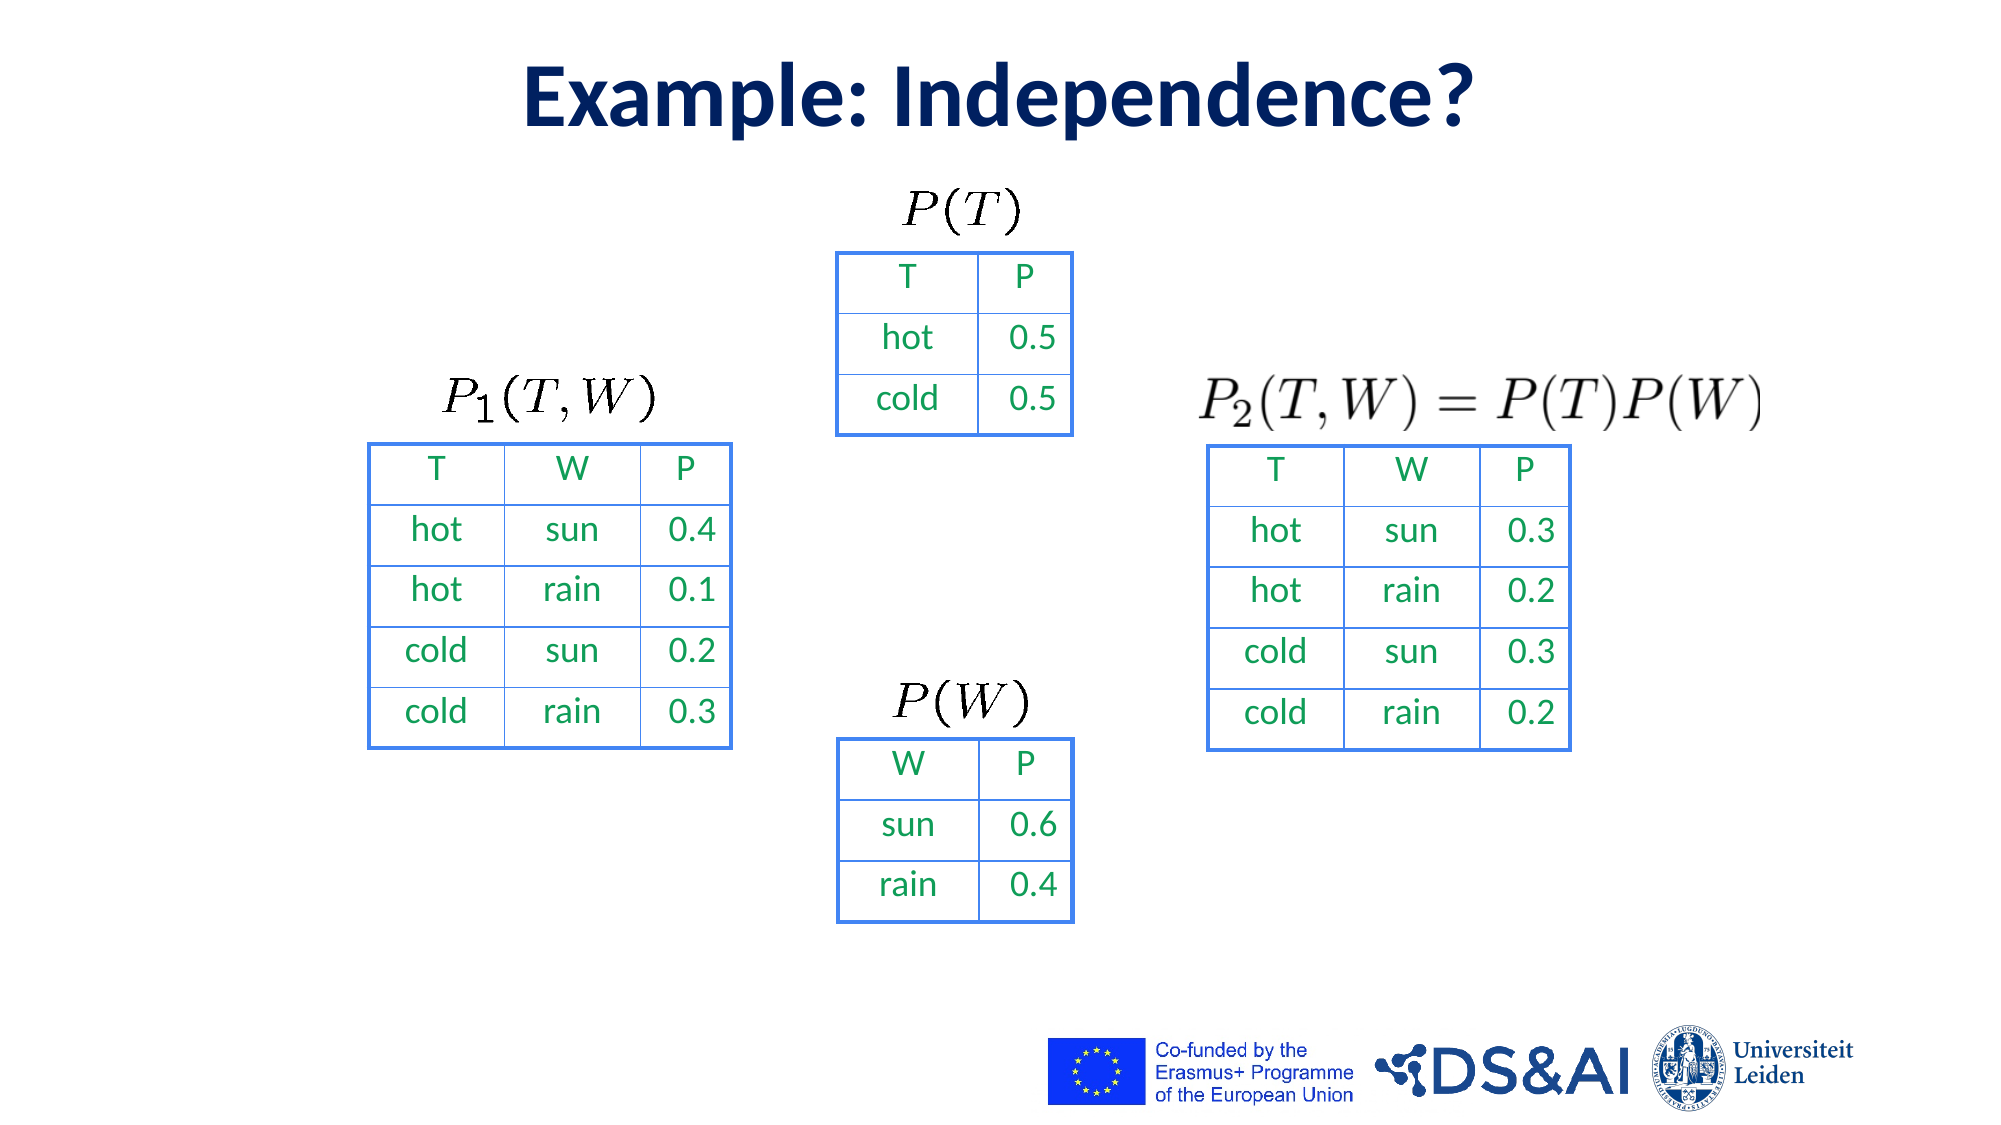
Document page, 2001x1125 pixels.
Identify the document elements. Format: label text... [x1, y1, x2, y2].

table_cell 0.5 [979, 314, 1070, 374]
table_cell cold [371, 688, 504, 746]
table_header T [1210, 448, 1343, 506]
table_cell hot [1210, 507, 1343, 566]
picture [1198, 373, 1761, 432]
table_cell 0.5 [979, 375, 1070, 433]
table_cell 0.2 [1481, 690, 1568, 748]
picture [1031, 980, 1857, 1125]
table_cell 0.6 [980, 801, 1070, 860]
table_header P [1481, 448, 1568, 506]
table_cell hot [1210, 568, 1343, 627]
table_header T [839, 255, 977, 313]
table_cell 0.3 [1481, 629, 1568, 688]
table_cell rain [1345, 690, 1479, 748]
table_cell 0.2 [641, 628, 729, 687]
table_cell cold [1210, 629, 1343, 688]
table_cell sun [505, 628, 640, 687]
table_cell rain [1345, 568, 1479, 627]
table_cell hot [839, 314, 977, 374]
table_cell sun [840, 801, 978, 860]
table_header P [979, 255, 1070, 313]
table_cell rain [505, 567, 640, 626]
table_cell 0.4 [980, 862, 1070, 920]
table_cell rain [505, 688, 640, 746]
table_cell 0.1 [641, 567, 729, 626]
table_header W [505, 446, 640, 504]
table_cell 0.3 [641, 688, 729, 746]
table_cell rain [840, 862, 978, 920]
table_cell sun [505, 506, 640, 565]
table_header W [1345, 448, 1479, 506]
table_header W [840, 741, 978, 799]
table_cell 0.3 [1481, 507, 1568, 566]
picture [889, 678, 1031, 728]
table_cell cold [1210, 690, 1343, 748]
table_cell hot [371, 567, 504, 626]
table_header P [641, 446, 729, 504]
table_cell cold [371, 628, 504, 687]
picture [900, 186, 1021, 236]
table_header T [371, 446, 504, 504]
table_cell sun [1345, 629, 1479, 688]
table_cell sun [1345, 507, 1479, 566]
text_box Example: Independence? [0, 0, 2000, 184]
table_cell 0.2 [1481, 568, 1568, 627]
table_cell 0.4 [641, 506, 729, 565]
table_cell cold [839, 375, 977, 433]
table_cell hot [371, 506, 504, 565]
picture [441, 373, 655, 424]
table_header P [980, 741, 1070, 799]
